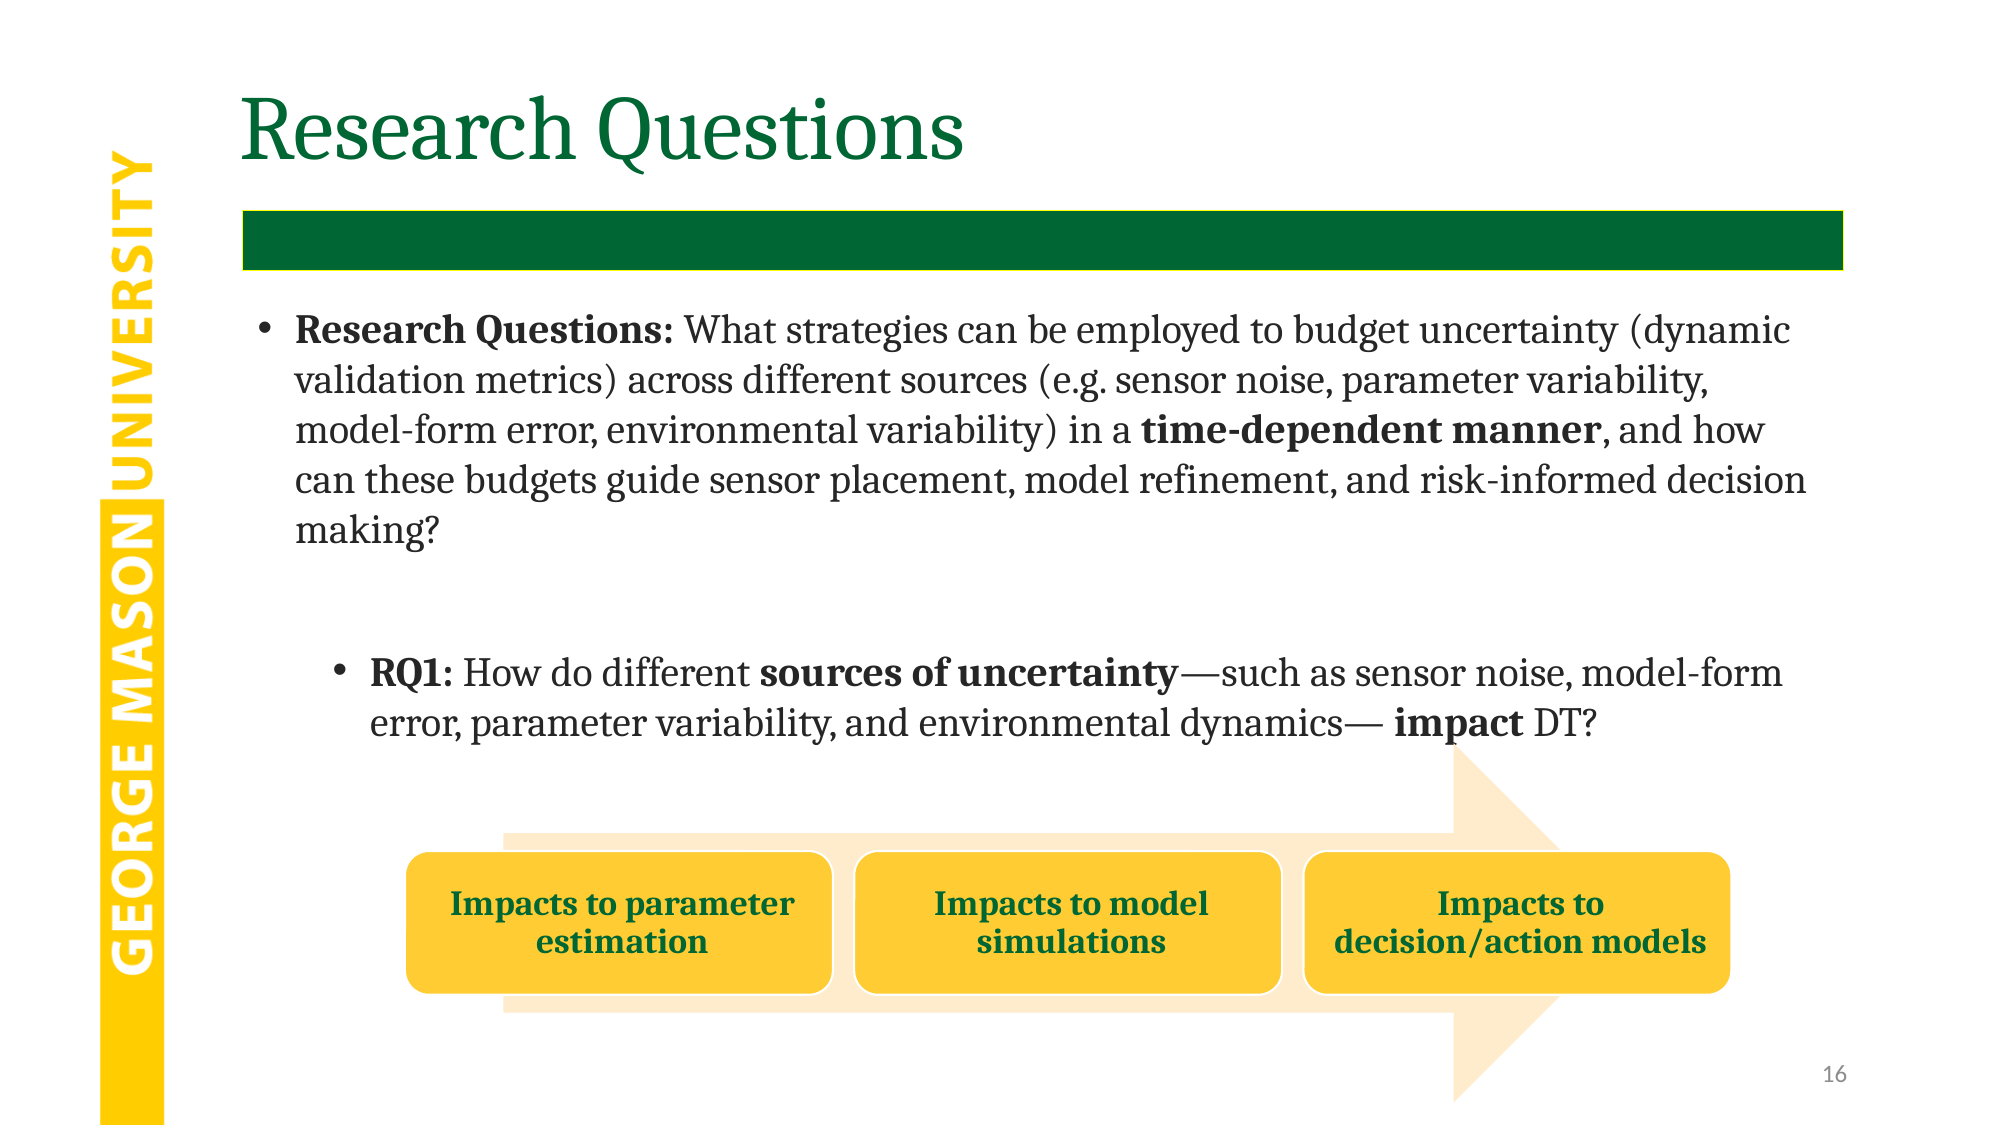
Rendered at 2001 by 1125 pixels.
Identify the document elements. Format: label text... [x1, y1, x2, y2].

list Research Questions: What strategies can be employed to budget uncertainty (dynamic validation metrics) across different sources (e.g. sensor noise, parameter variability, model-form error, environmental variability) in a time-dependent manner, and how can these budgets guide sensor placement, model refinement, and risk-informed decision making? RQ1: How do different sources of uncertainty—such as sensor noise, model-form error, parameter variability, and environmental dynamics— impact DT? [242, 294, 1844, 1125]
picture [74, 115, 188, 1125]
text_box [403, 743, 1733, 1103]
slide_number 16 [1733, 1042, 1863, 1103]
title Research Questions [224, 44, 1863, 187]
